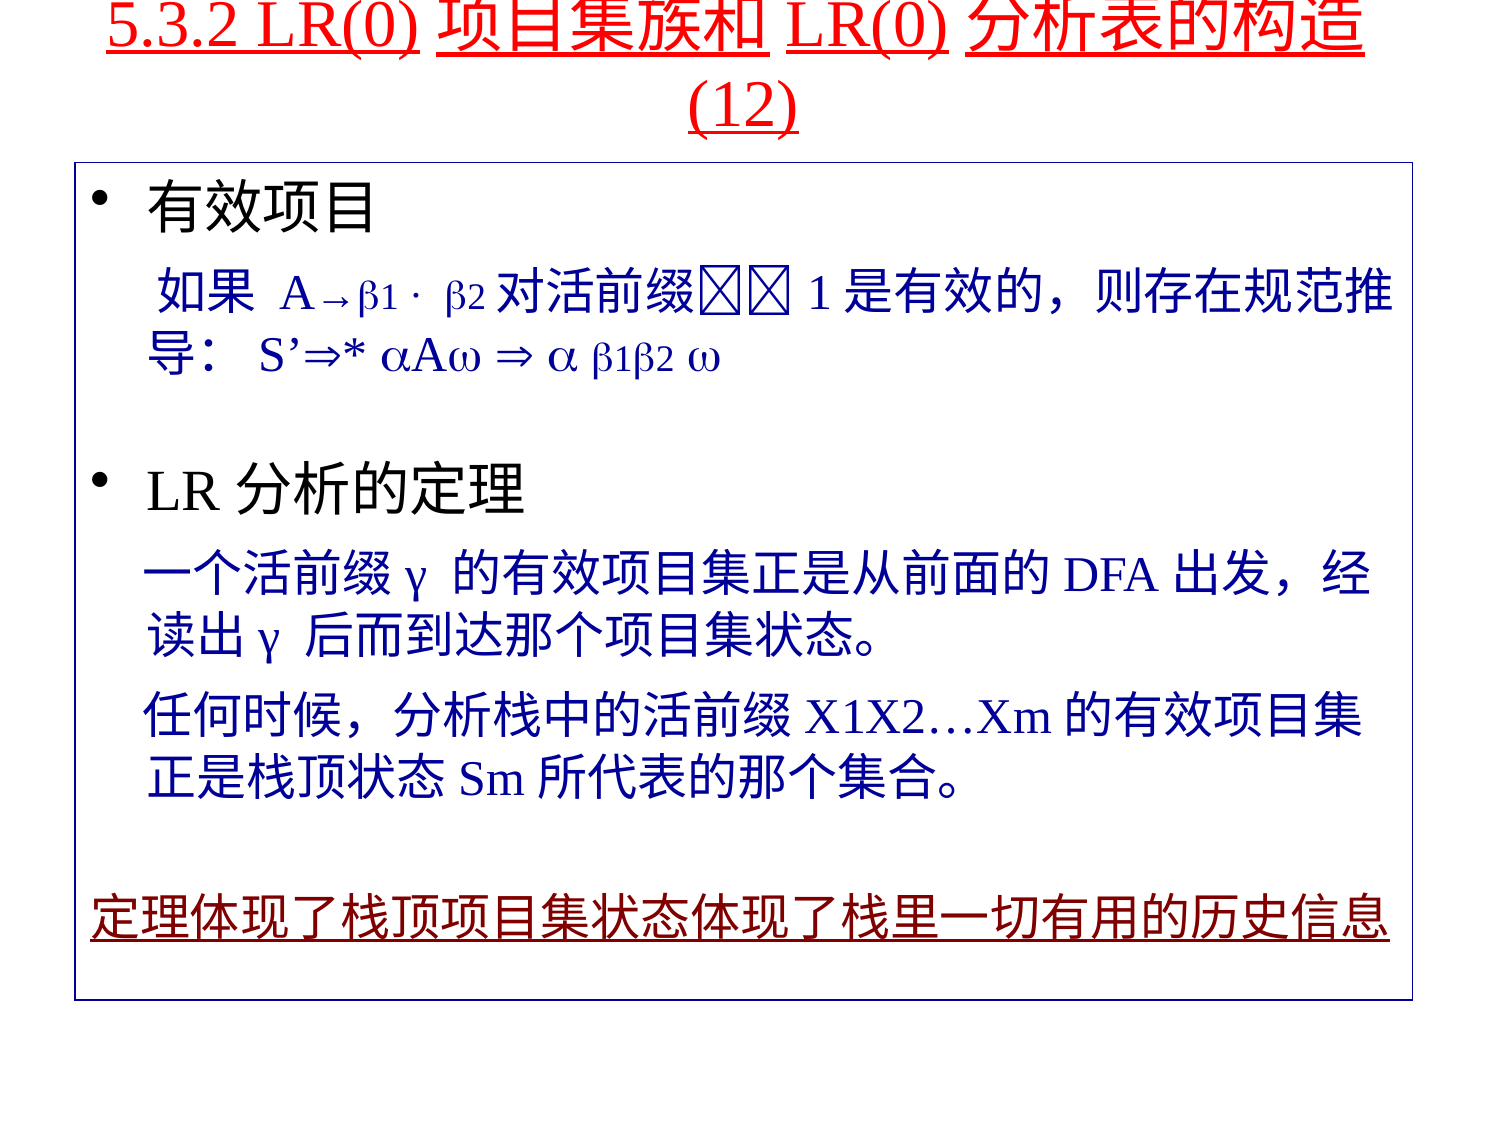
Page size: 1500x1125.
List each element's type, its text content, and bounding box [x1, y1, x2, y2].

list 有效项目 如果 A→1 · 2对活前缀1是有效的，则存在规范推导：S’* A   12  LR分析的定理 一个活前缀γ 的有效项目集正是从前面的DFA出发，经读出γ 后而到达那个项目集状态。 任何时候，分析栈中的活前缀X1X2…Xm的有效项目集正是栈顶状态Sm所代表的那个集合。 定理体现了栈顶项目集状态体现了栈里一切有用的历史信息 [74, 162, 1413, 1001]
title 5.3.2 LR(0)项目集族和LR(0)分析表的构造(12) [49, 62, 1438, 138]
